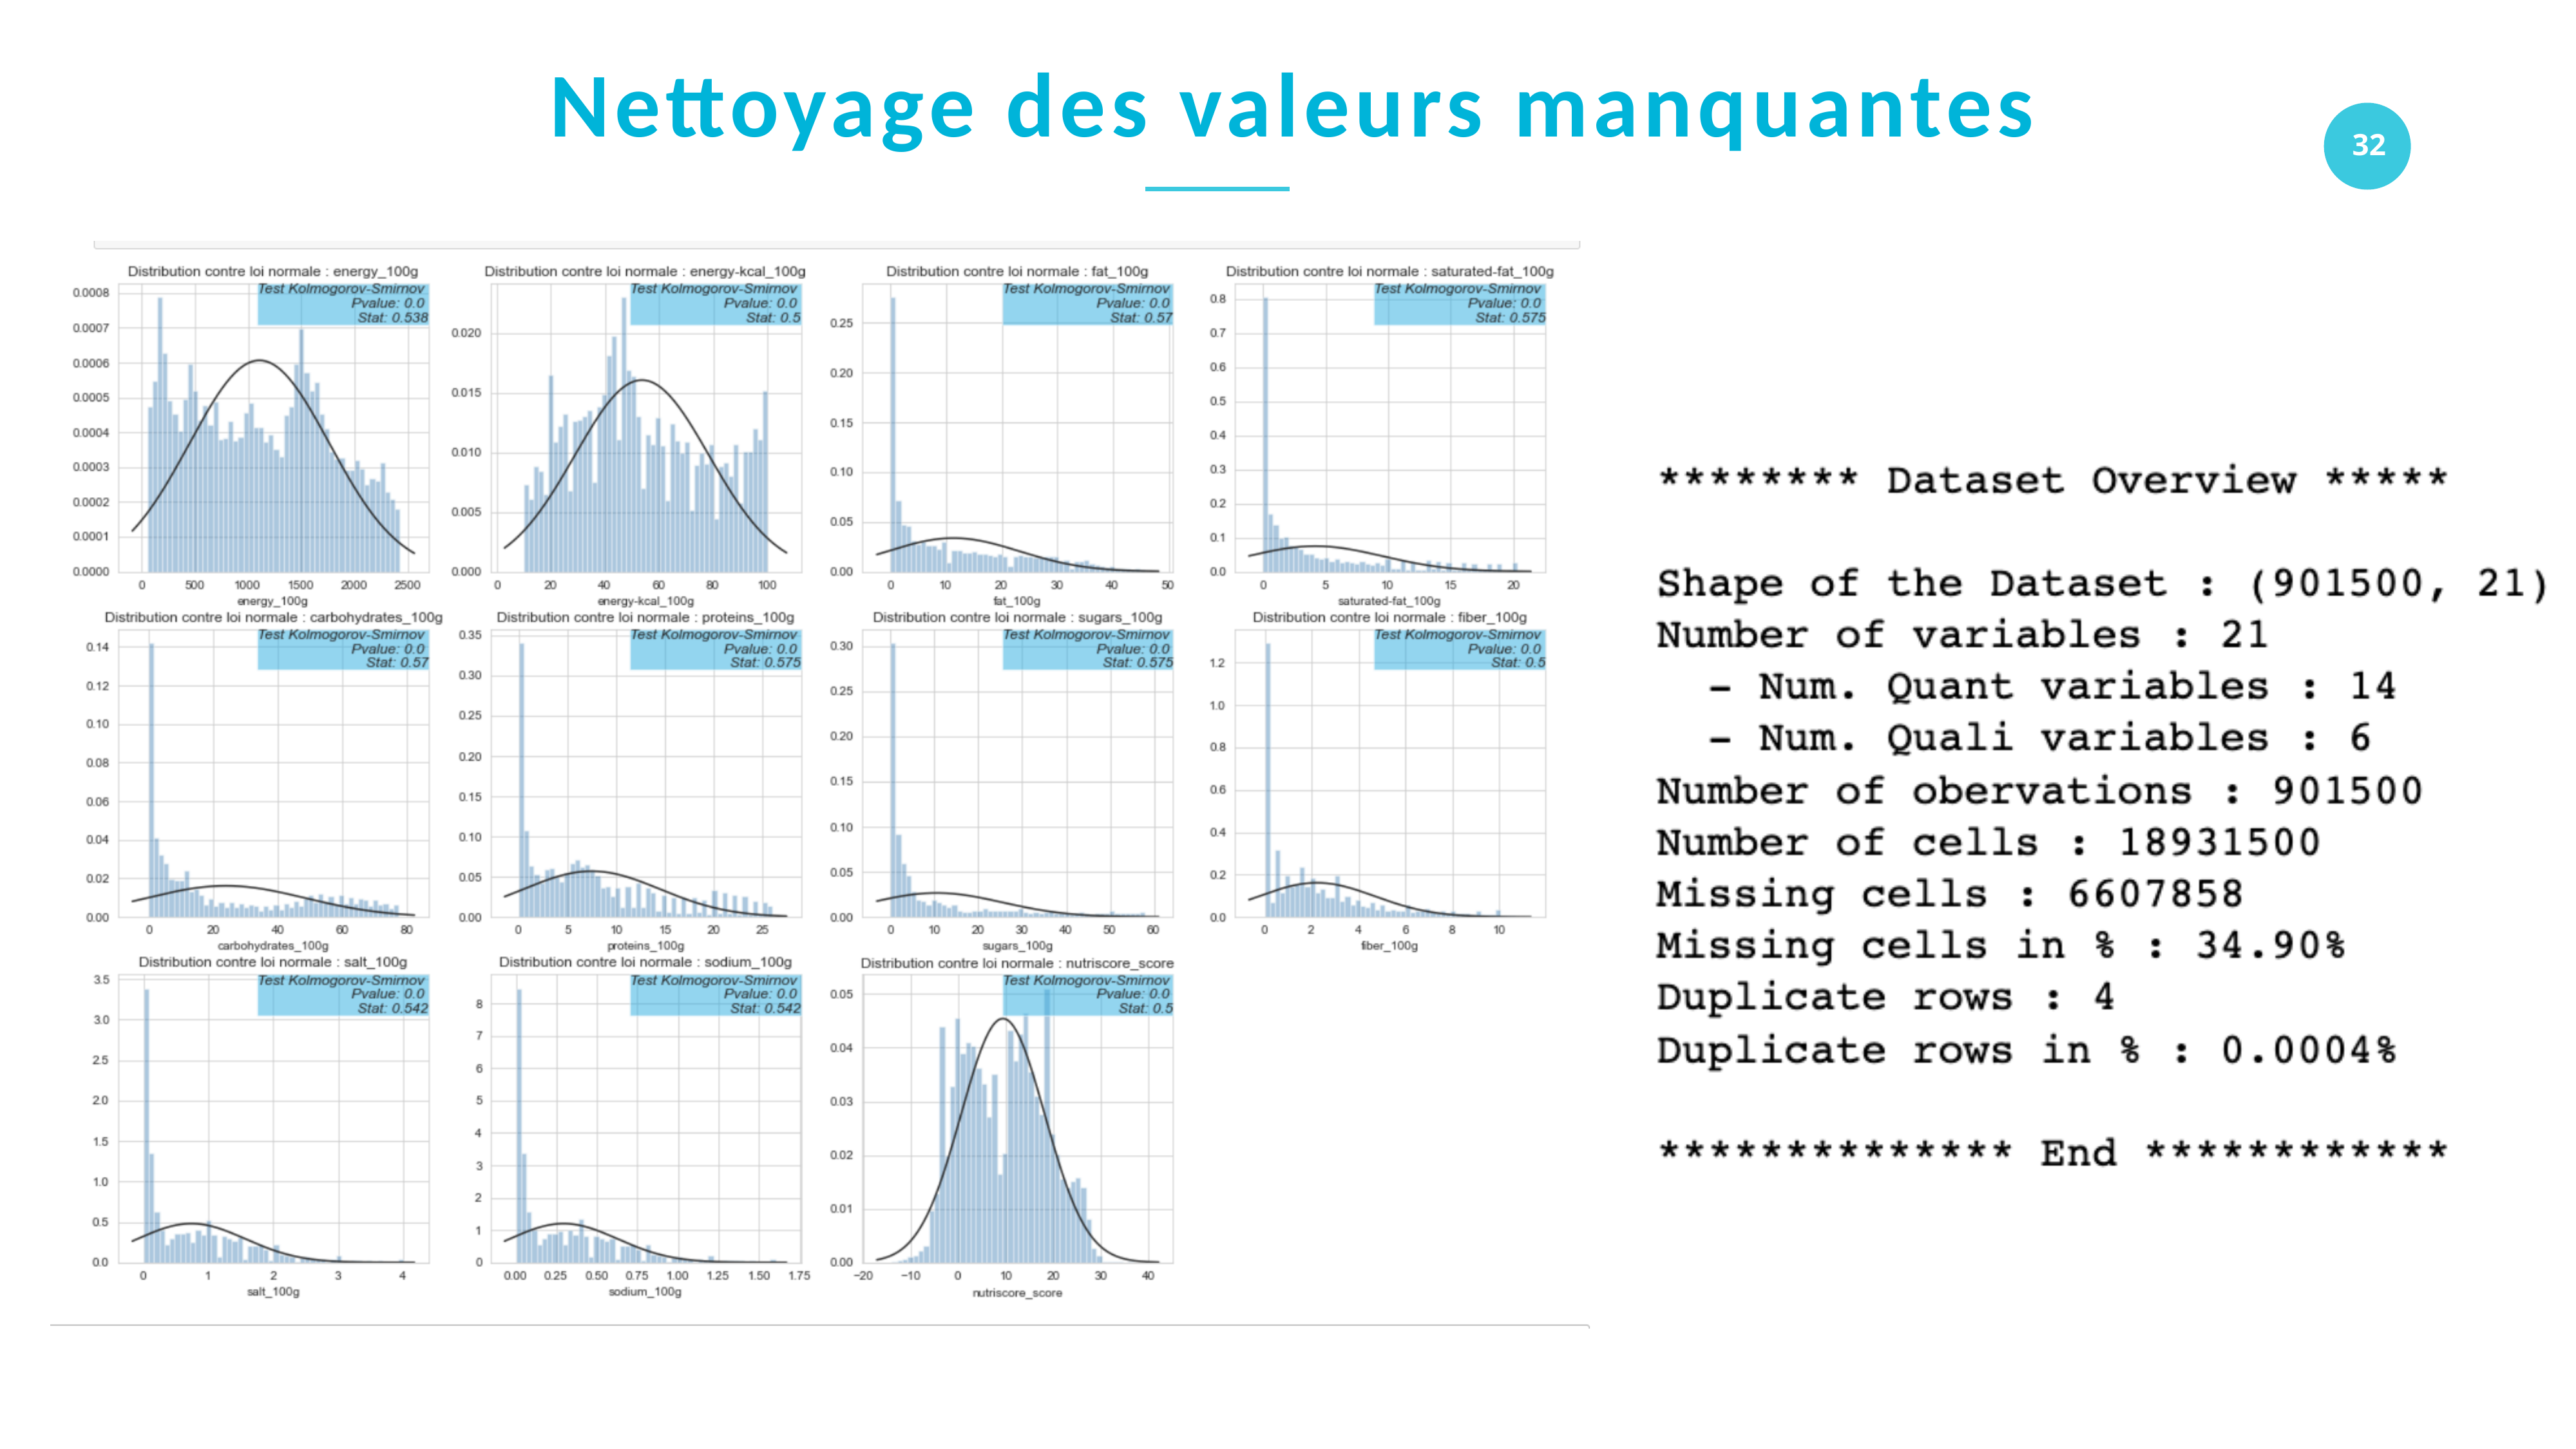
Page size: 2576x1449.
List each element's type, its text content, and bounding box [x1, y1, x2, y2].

text_box Nettoyage des valeurs manquantes [539, 45, 2036, 155]
picture [1641, 437, 2576, 1208]
picture [50, 241, 1598, 1329]
